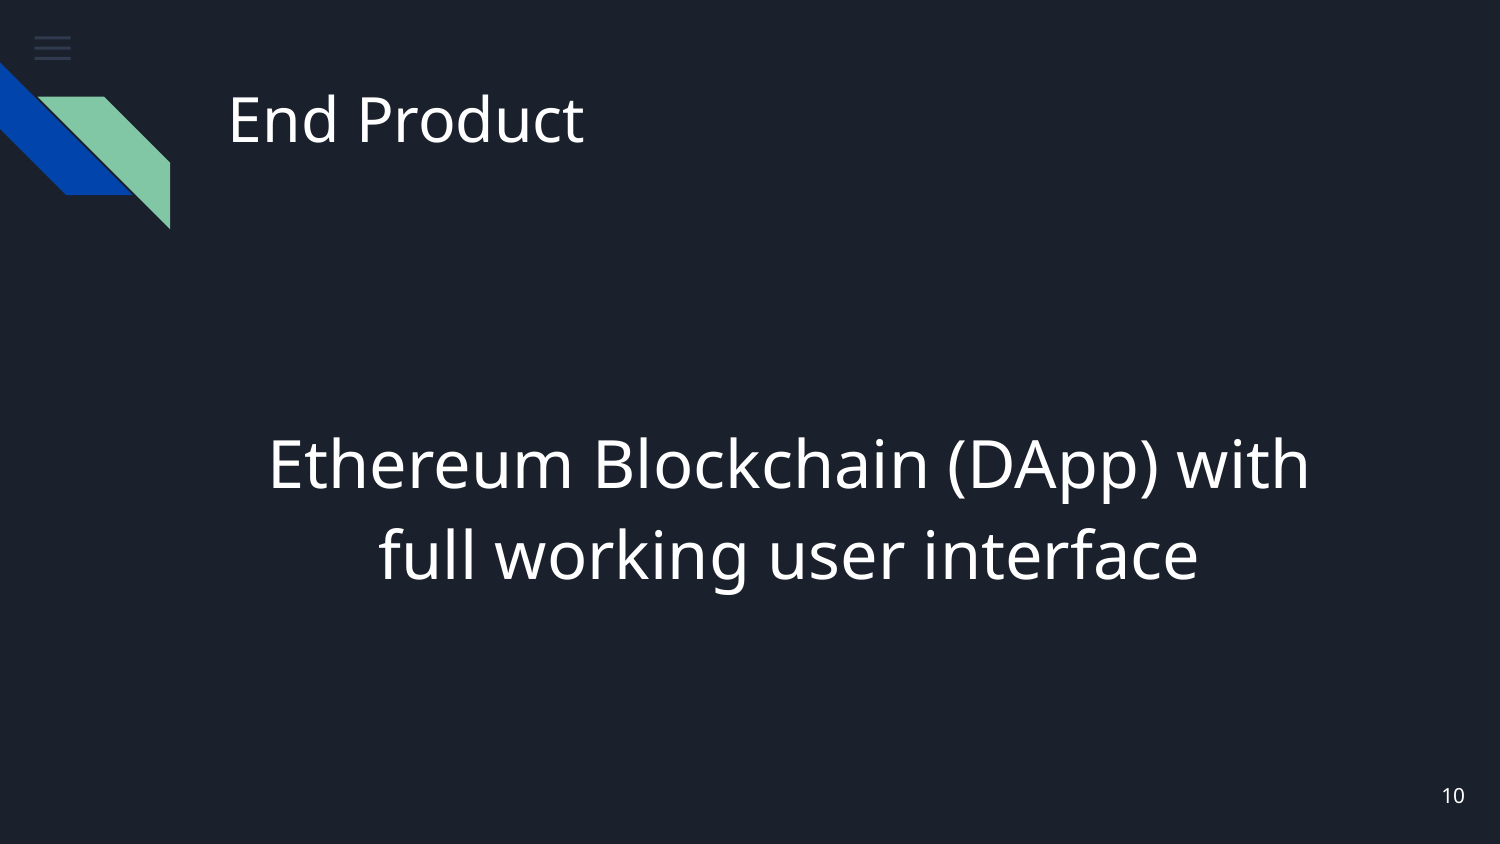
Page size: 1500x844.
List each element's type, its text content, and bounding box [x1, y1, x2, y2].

list Ethereum Blockchain (DApp) with full working user interface [212, 394, 1368, 637]
slide_number ‹#› [1389, 764, 1480, 830]
title End Product [212, 64, 1368, 215]
